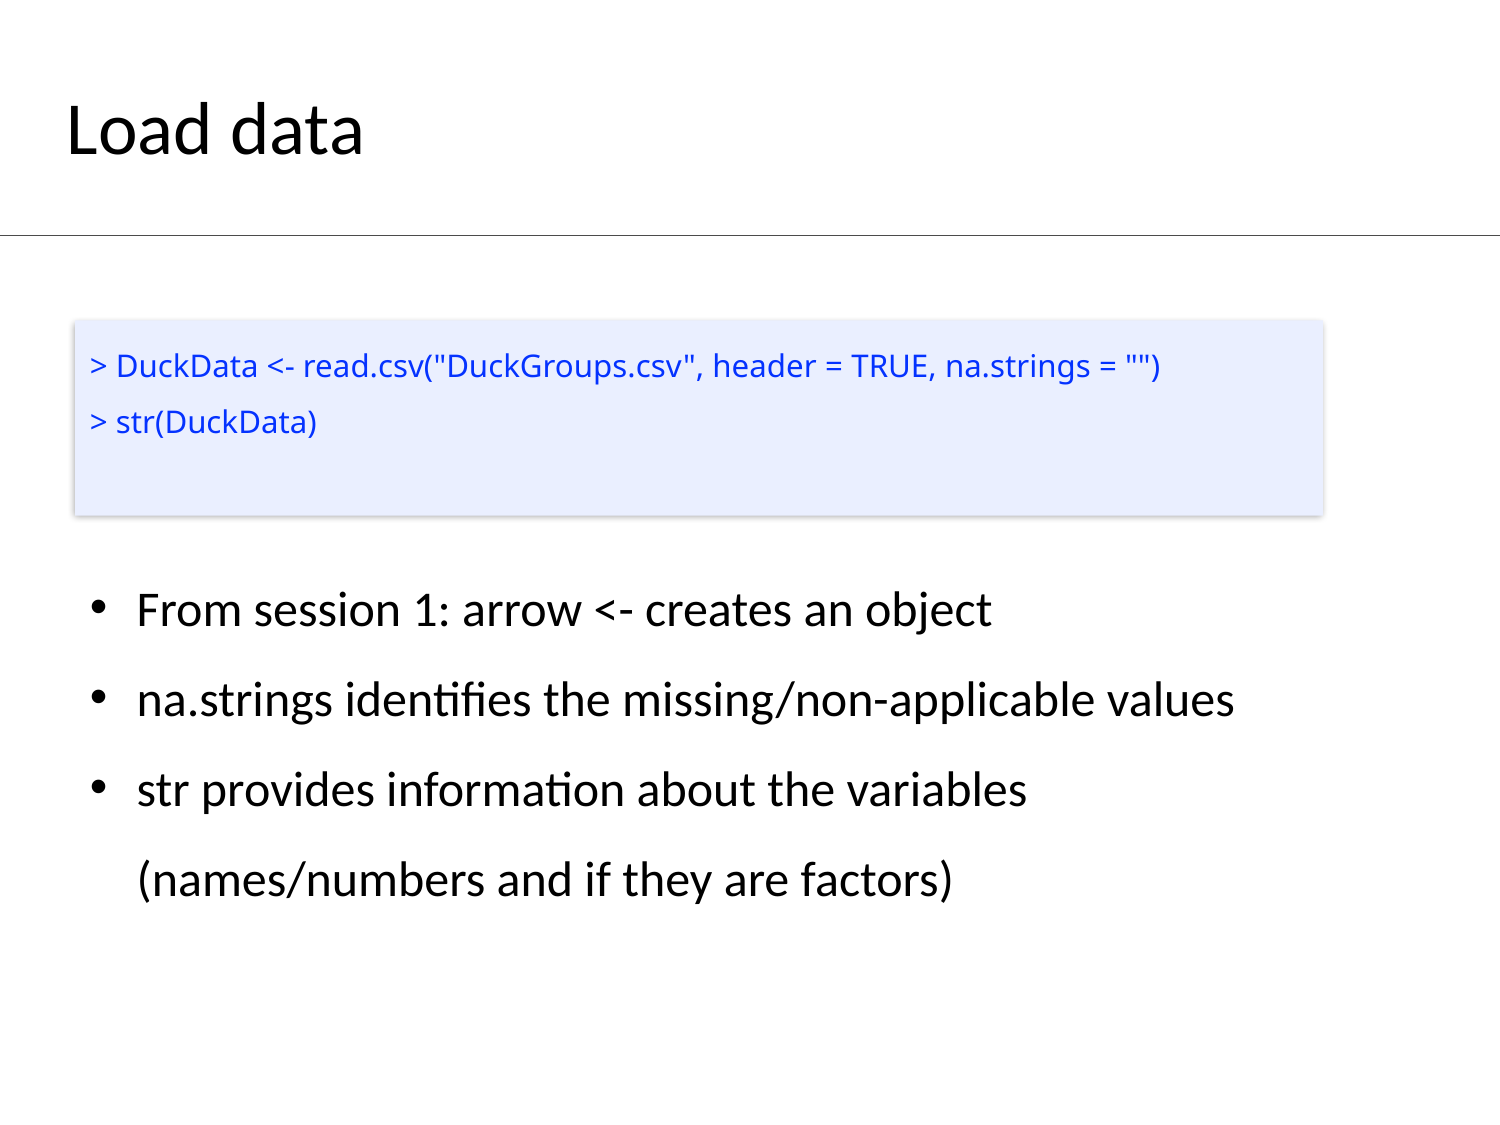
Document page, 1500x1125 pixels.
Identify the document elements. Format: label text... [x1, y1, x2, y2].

text_box From session 1: arrow <- creates an object na.strings identifies the missing/non-applicable values str provides information about the variables (names/numbers and if they are factors) [75, 539, 1347, 915]
text_box Load data [52, 71, 381, 177]
text_box [74, 320, 1324, 516]
text_box > DuckData <- read.csv("DuckGroups.csv", header = TRUE, na.strings = "") > str(DuckData) [75, 320, 1323, 485]
